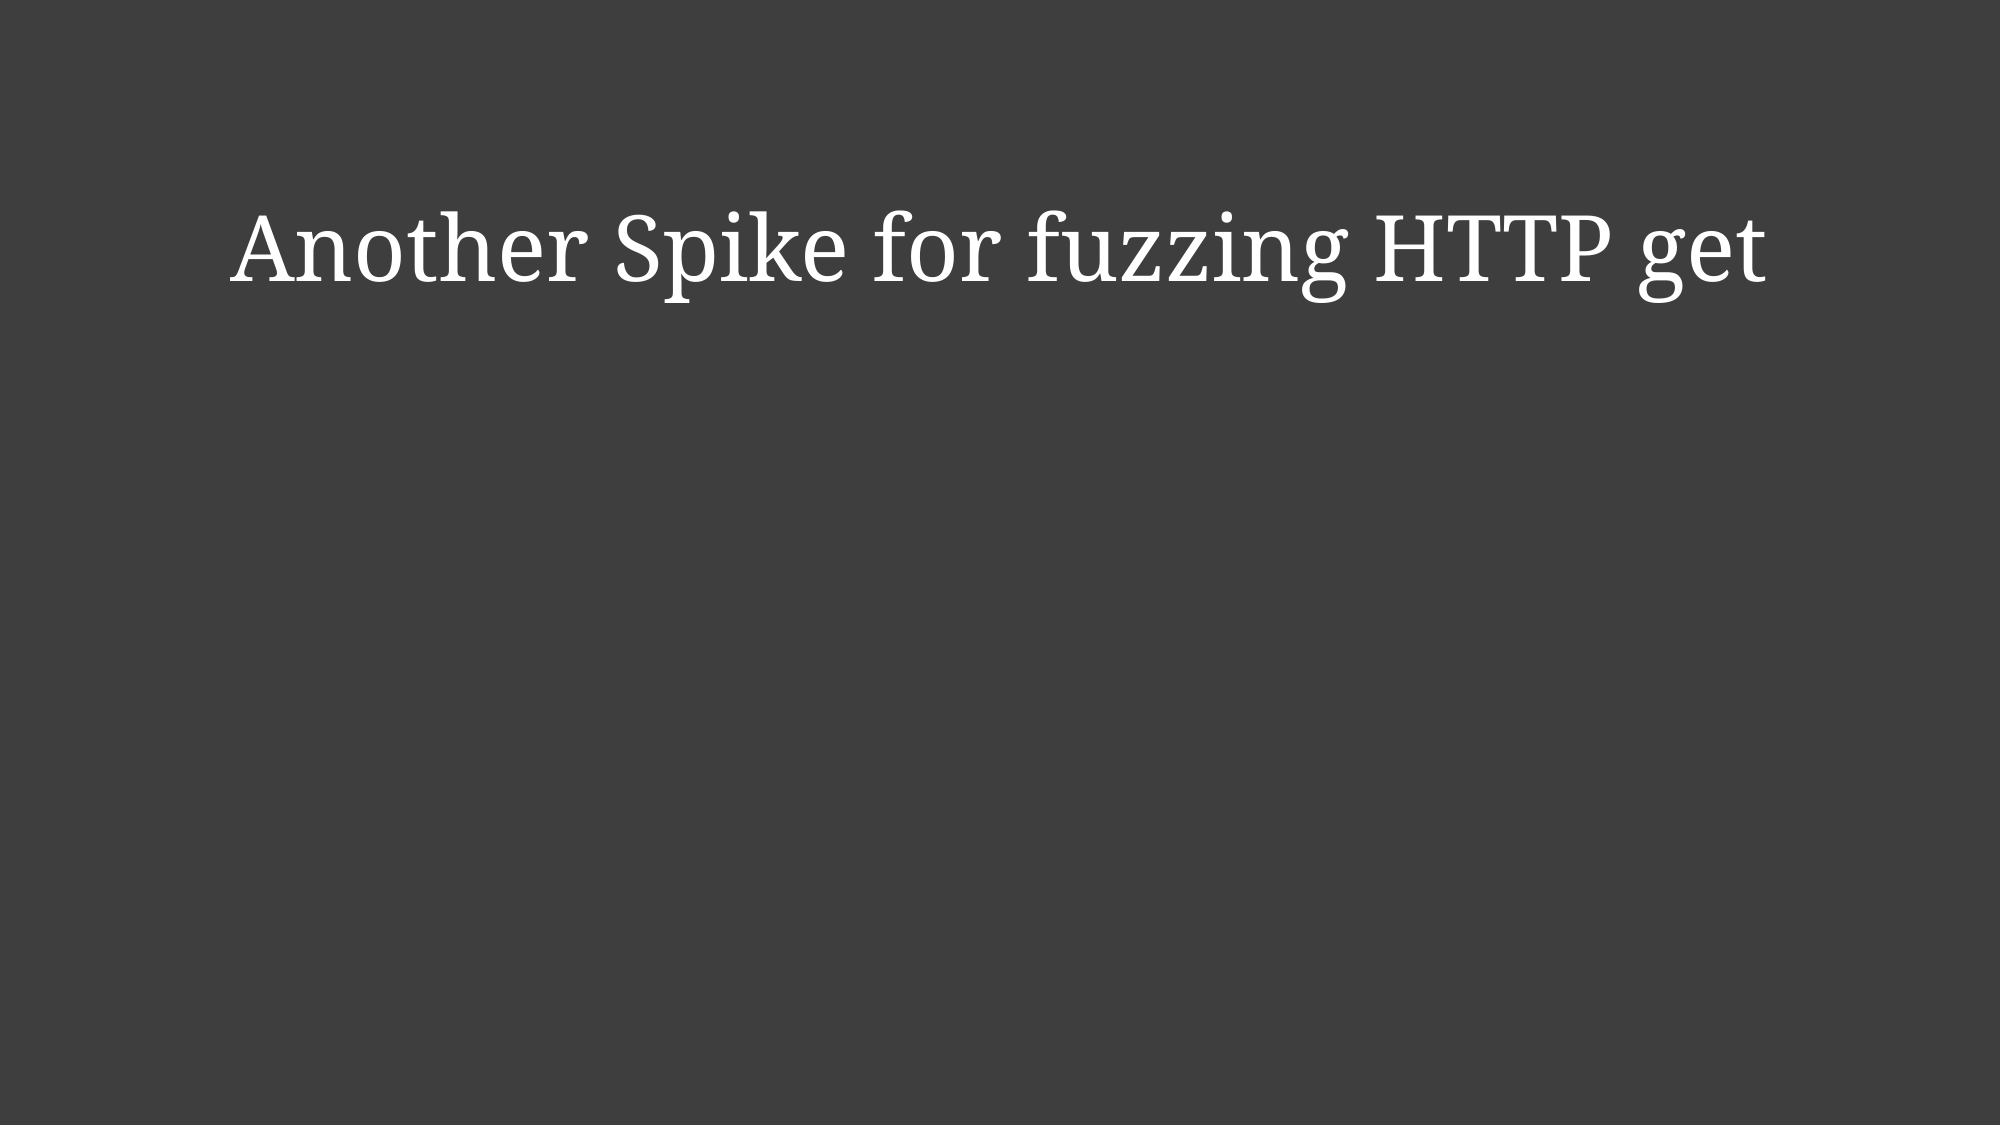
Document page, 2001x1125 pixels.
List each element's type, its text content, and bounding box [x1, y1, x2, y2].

title Another Spike for fuzzing HTTP get [212, 138, 1788, 353]
